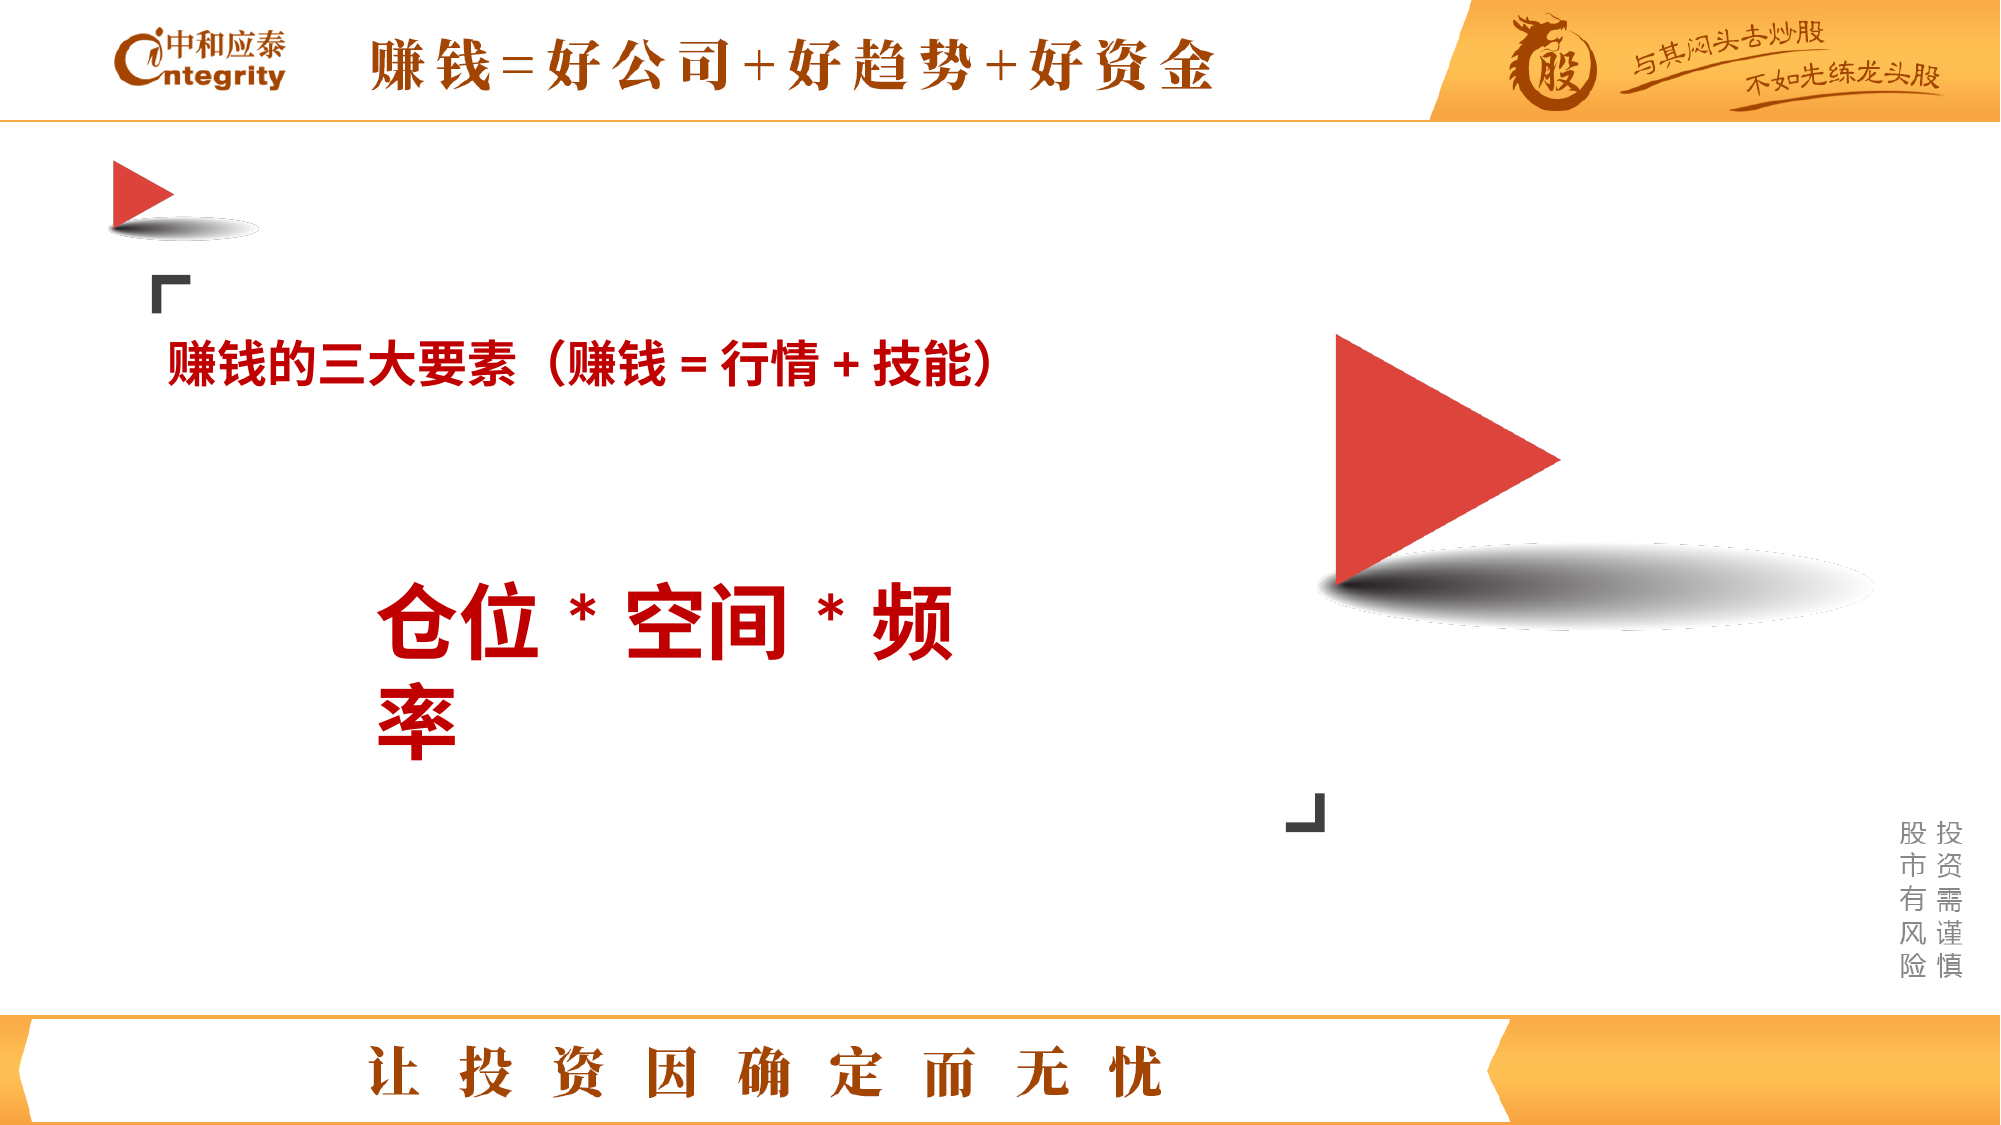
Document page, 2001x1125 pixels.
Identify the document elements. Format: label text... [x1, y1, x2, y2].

picture [0, 0, 2000, 1125]
text_box 仓位*空间*频率 [361, 562, 1028, 778]
text_box [1285, 793, 1325, 833]
text_box 赚钱的三大要素（赚钱=行情+技能） [152, 324, 1068, 400]
text_box [151, 276, 191, 314]
